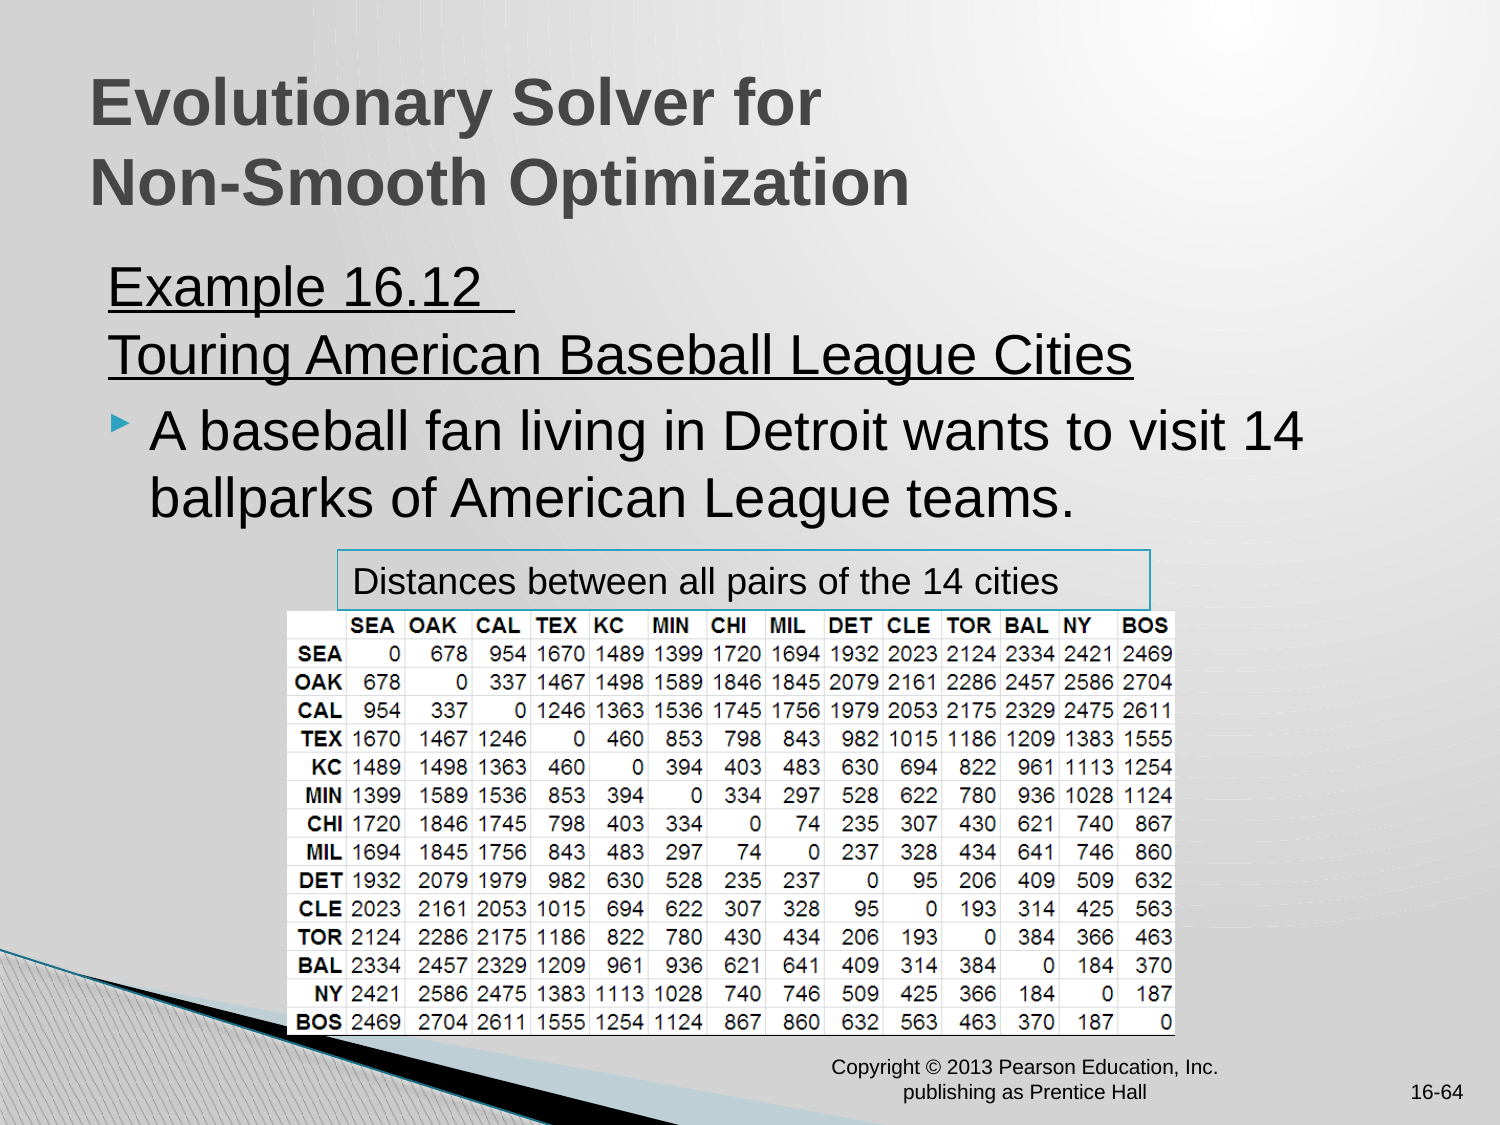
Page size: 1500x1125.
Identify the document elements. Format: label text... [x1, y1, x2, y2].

footer Copyright © 2013 Pearson Education, Inc. publishing as Prentice Hall [812, 1051, 1238, 1112]
slide_number 16-64 [1362, 1051, 1479, 1112]
title Evolutionary Solver for Non-Smooth Optimization [75, 45, 1425, 233]
text_box Distances between all pairs of the 14 cities [337, 550, 1150, 610]
picture [287, 610, 1175, 1037]
list Example 16.12 Touring American Baseball League Cities A baseball fan living in Detroit wants to visit 14 ballparks of American League teams. [74, 242, 1426, 986]
